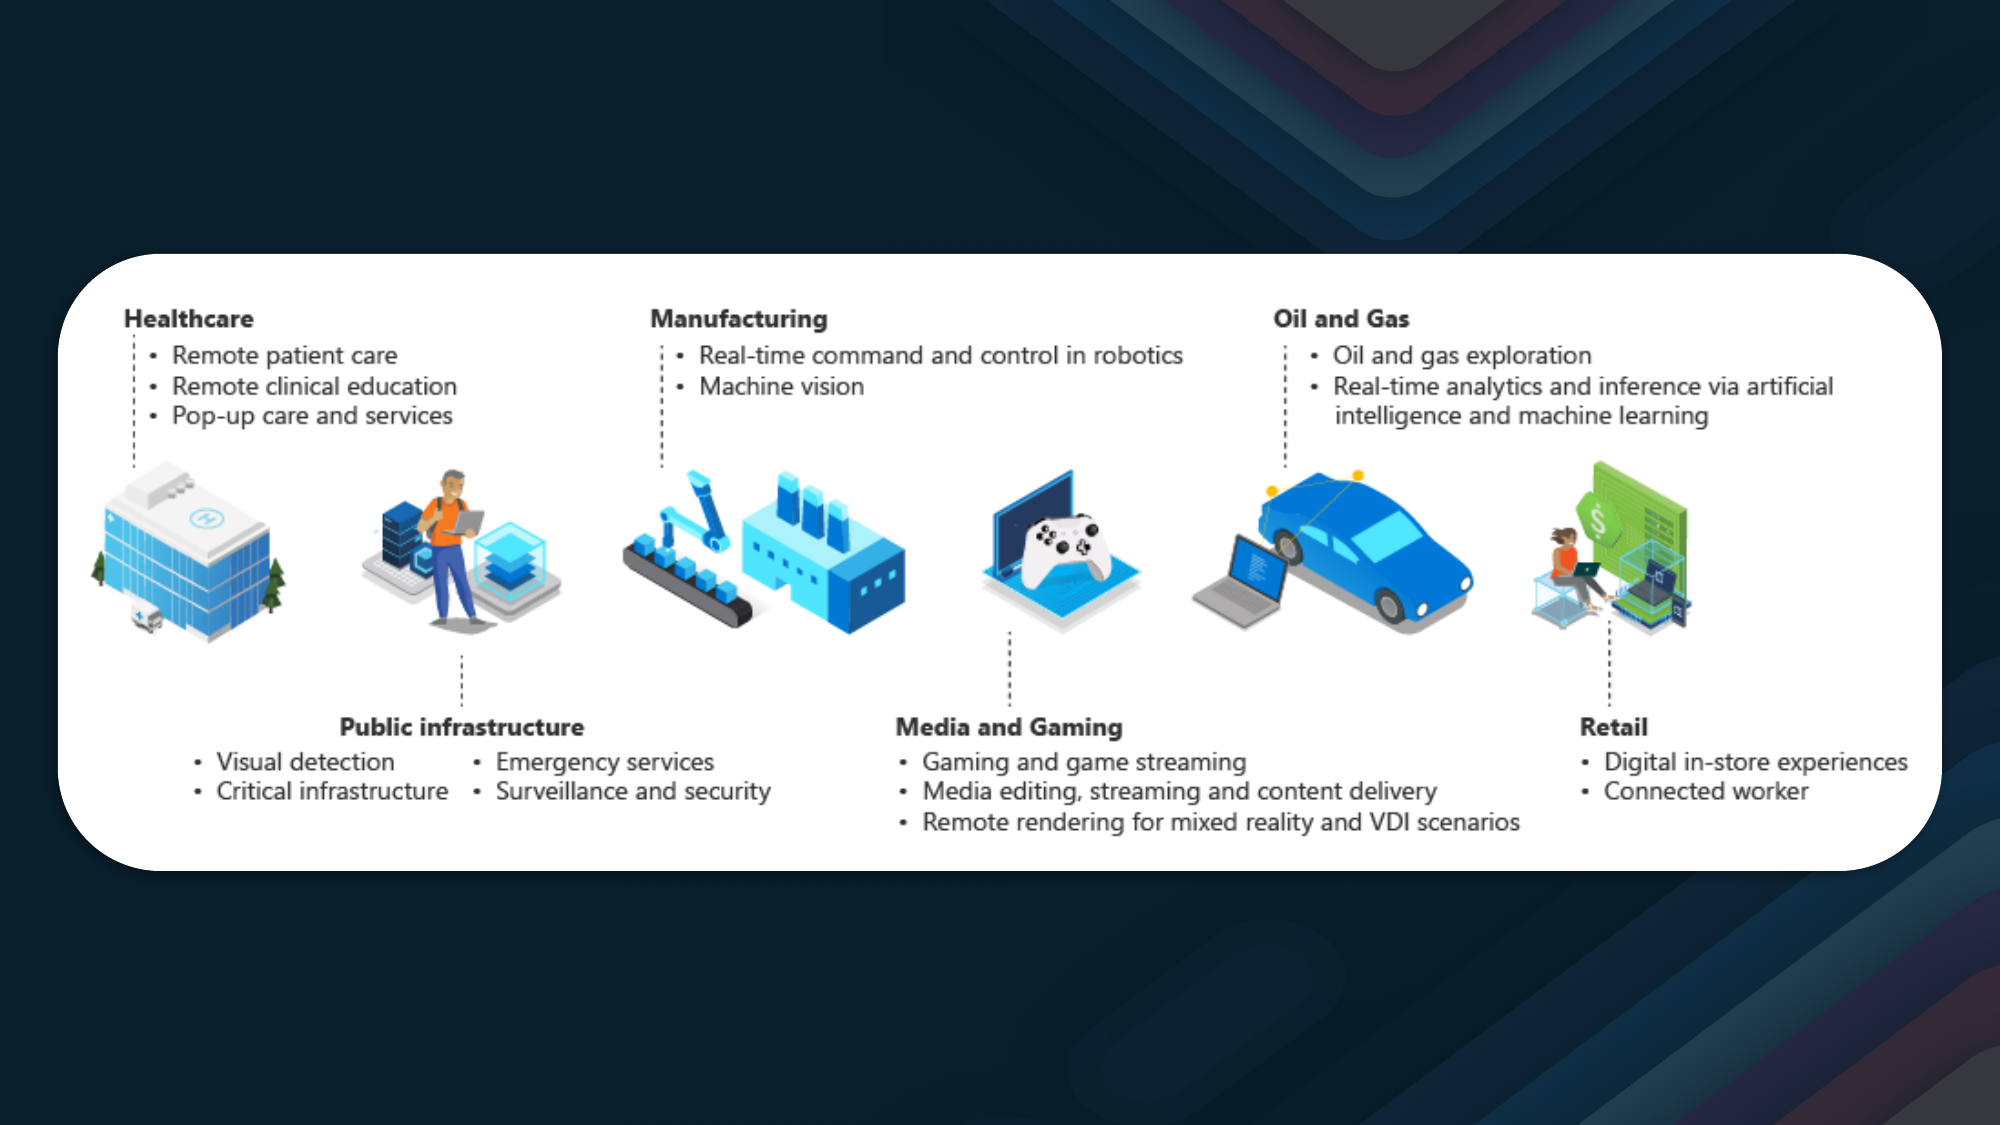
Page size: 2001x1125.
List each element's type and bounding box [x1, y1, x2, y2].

picture [57, 0, 2000, 1125]
text_box [49, 0, 616, 336]
